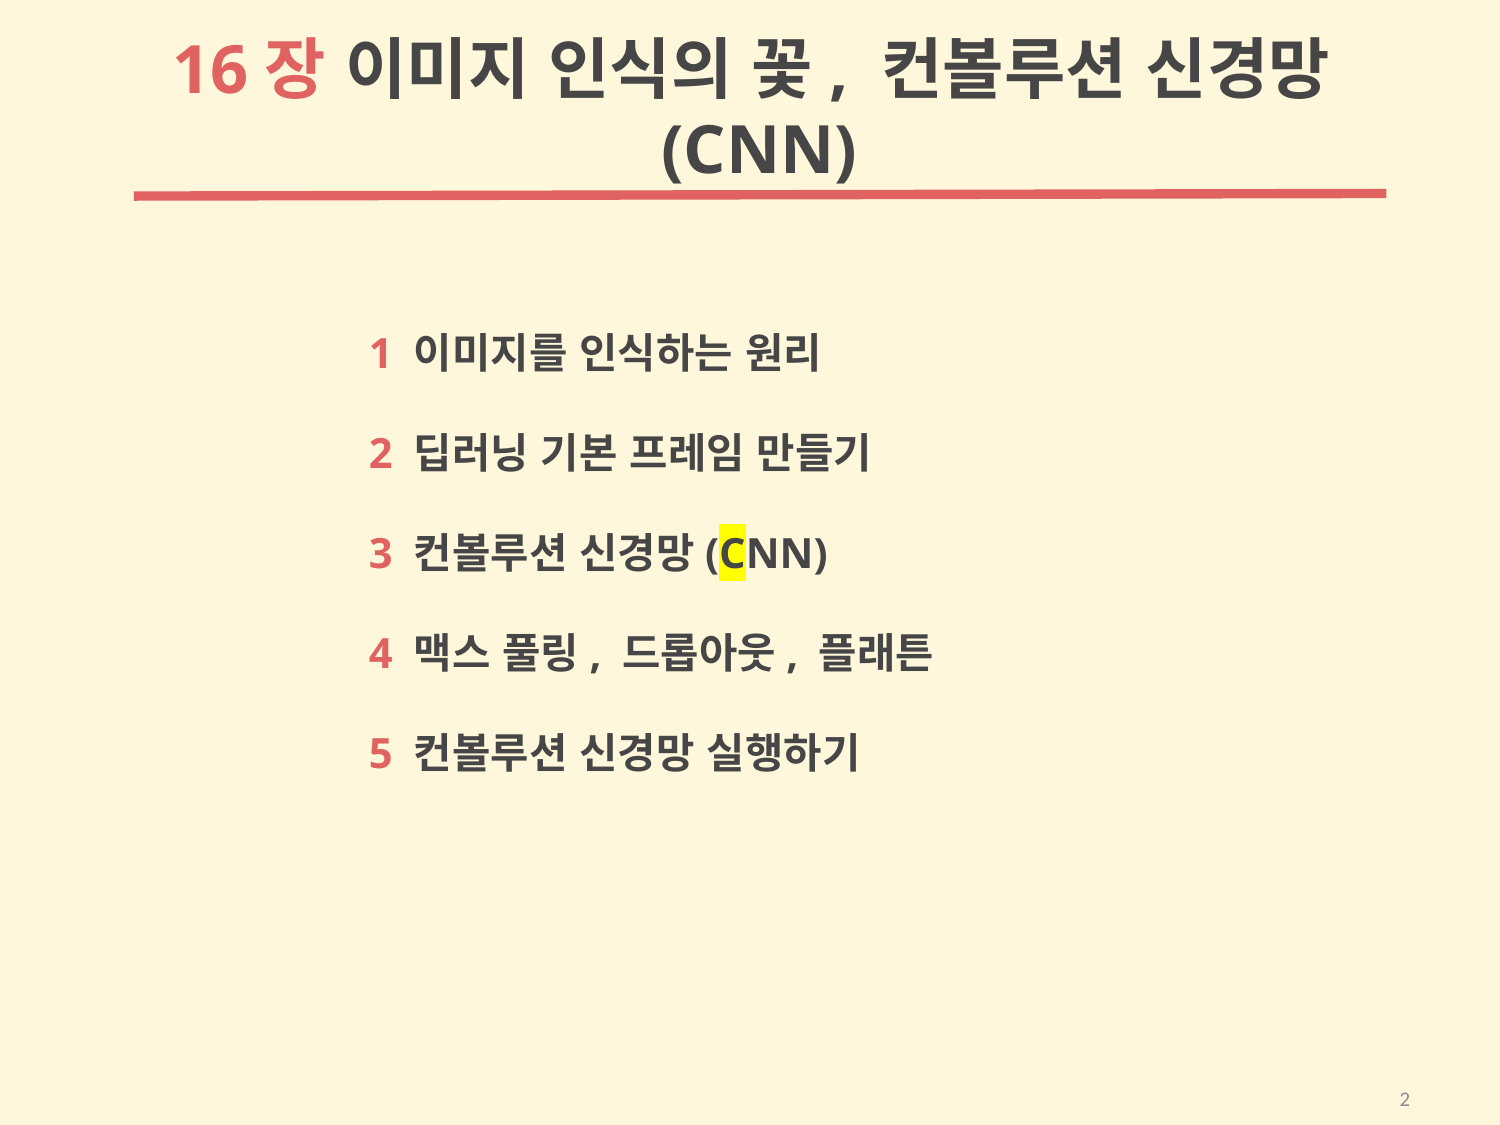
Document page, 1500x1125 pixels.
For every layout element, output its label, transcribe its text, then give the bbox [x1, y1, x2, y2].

slide_number 2 [1074, 1074, 1425, 1123]
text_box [133, 193, 1387, 197]
text_box 1 이미지를 인식하는 원리 2 딥러닝 기본 프레임 만들기 3 컨볼루션 신경망(CNN) 4 맥스 풀링, 드롭아웃, 플래튼 5 컨볼루션 신경망 실행하기 [354, 269, 1346, 785]
text_box 16장 이미지 인식의 꽃, 컨볼루션 신경망(CNN) [69, 61, 1450, 194]
